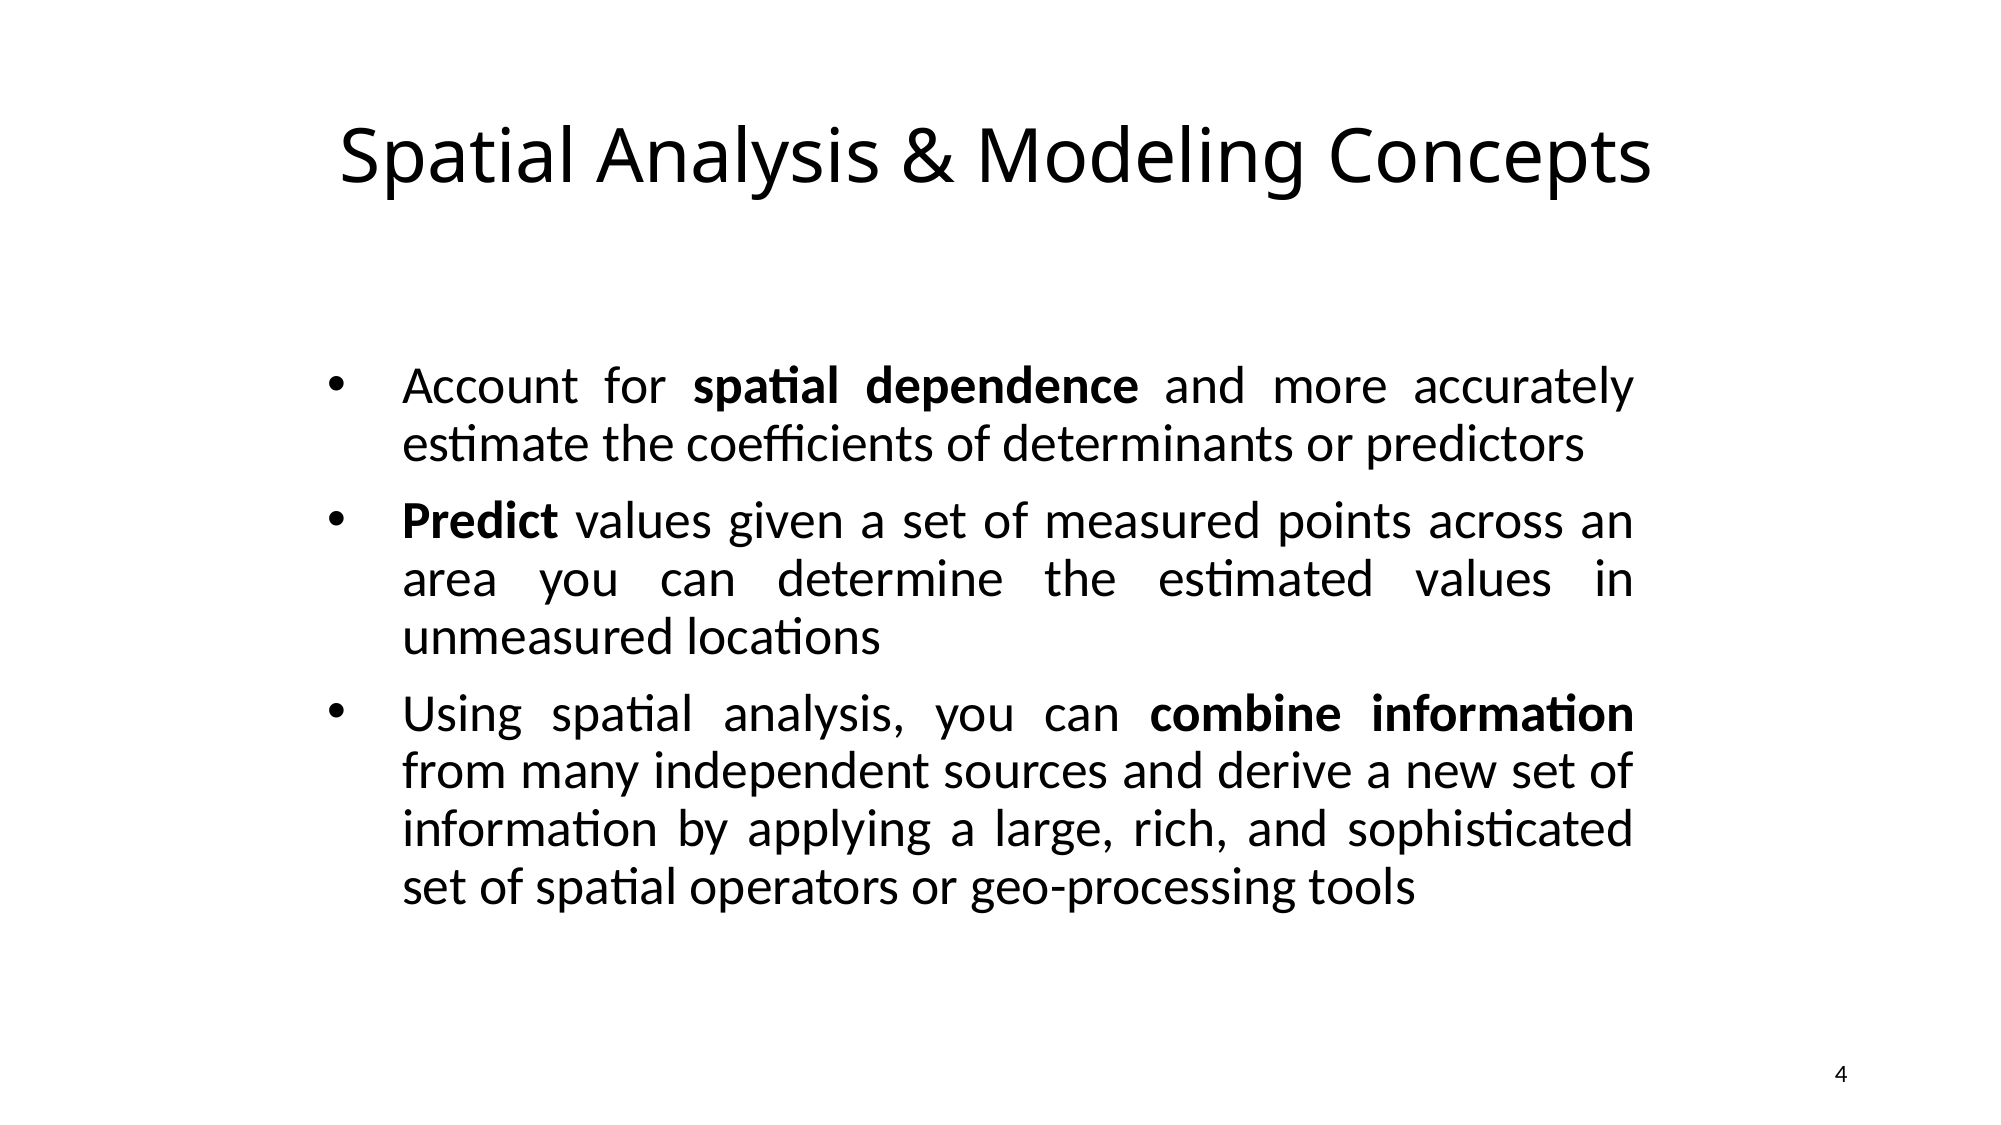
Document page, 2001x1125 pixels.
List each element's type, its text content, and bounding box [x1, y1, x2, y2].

slide_number 4 [1412, 1042, 1863, 1103]
title Spatial Analysis & Modeling Concepts [324, 55, 1675, 261]
list Account for spatial dependence and more accurately estimate the coefficients of determinants or predictors Predict values given a set of measured points across an area you can determine the estimated values in unmeasured locations Using spatial analysis, you can combine information from many independent sources and derive a new set of information by applying a large, rich, and sophisticated set of spatial operators or geo-processing tools [312, 350, 1650, 988]
